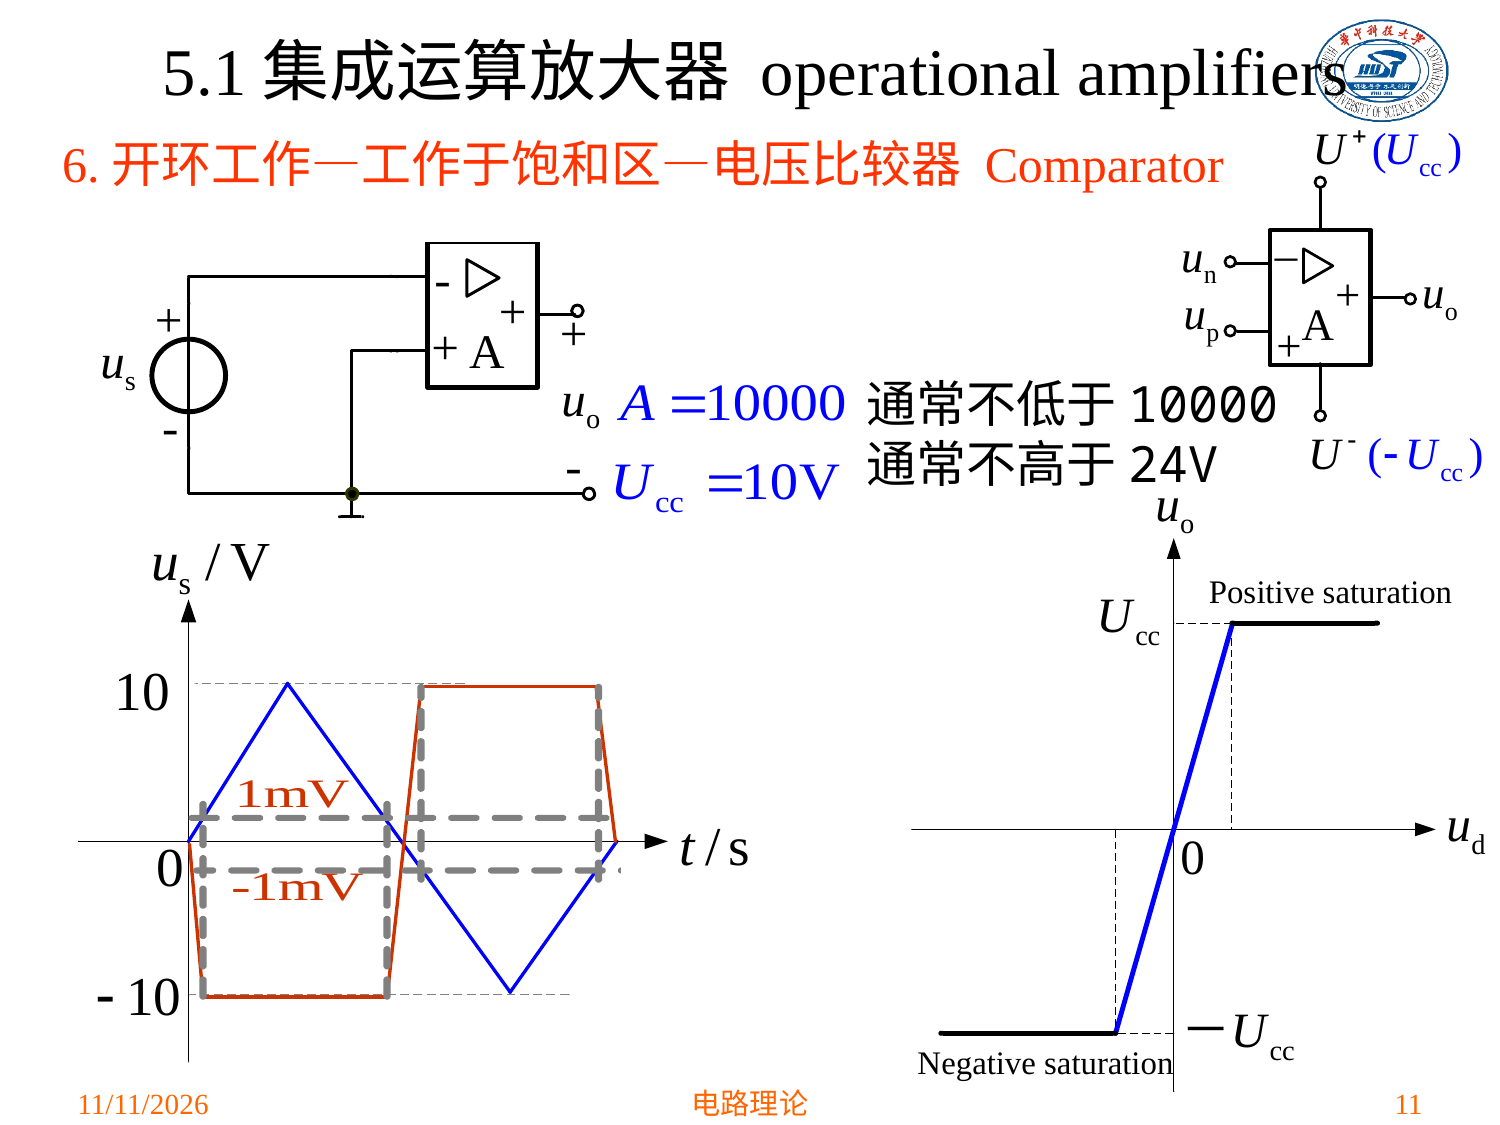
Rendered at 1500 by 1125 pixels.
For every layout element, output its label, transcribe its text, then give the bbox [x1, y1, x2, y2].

text_box 5.1集成运算放大器 operational amplifiers [62, 30, 1450, 106]
text_box 通常不低于10000 通常不高于24V [851, 365, 1168, 465]
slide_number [62, 1106, 375, 1125]
text_box 6.开环工作—工作于饱和区—电压比较器 Comparator [47, 125, 1168, 201]
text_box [607, 374, 900, 522]
footer 电路理论 [512, 1078, 988, 1125]
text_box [889, 465, 1500, 1106]
picture [1305, 13, 1459, 109]
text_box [1168, 109, 1500, 499]
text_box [180, 584, 621, 1004]
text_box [53, 531, 774, 1106]
slide_number 11 [1125, 1106, 1438, 1125]
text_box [88, 242, 621, 527]
